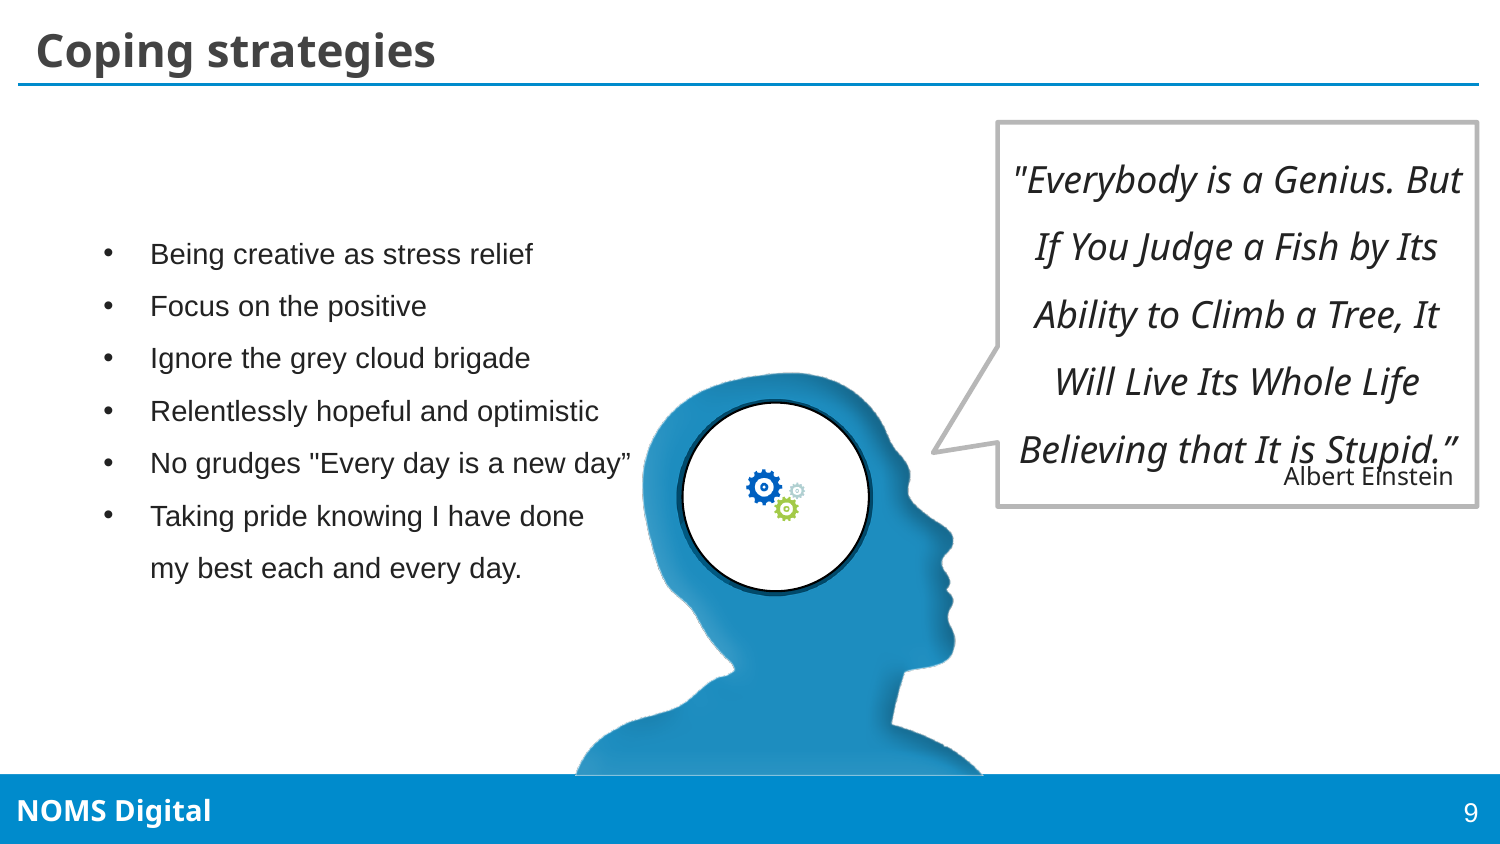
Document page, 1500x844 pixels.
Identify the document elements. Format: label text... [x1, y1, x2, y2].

text_box Coping strategies [20, 6, 1422, 91]
picture [573, 370, 987, 775]
text_box "Everybody is a Genius. But If You Judge a Fish by Its Ability to Climb a Tree, It Will Live Its Whole Life Believing that It is Stupid.” [992, 142, 1482, 507]
slide_number 9 [1446, 781, 1494, 842]
text_box Being creative as stress relief Focus on the positive Ignore the grey cloud brigade Relentlessly hopeful and optimistic No grudges "Every day is a new day” Taking pride knowing I have done my best each and every day. [50, 202, 939, 664]
text_box Albert Einstein [1268, 453, 1500, 499]
text_box [983, 355, 992, 444]
text_box [997, 122, 1478, 142]
